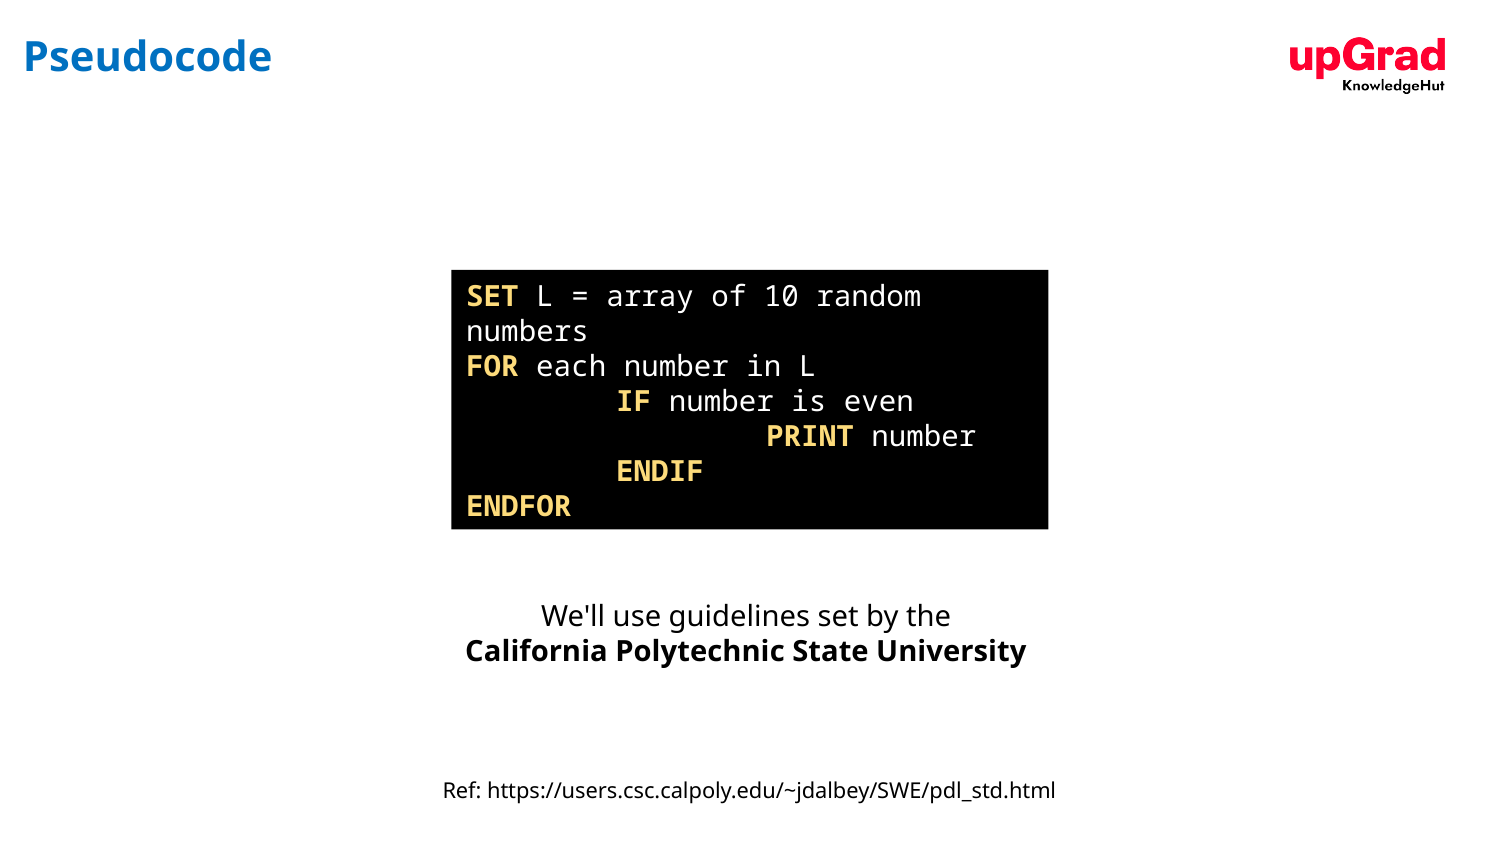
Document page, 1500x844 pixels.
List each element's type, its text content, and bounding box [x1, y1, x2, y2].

text_box SET L = array of 10 random numbers FOR each number in L IF number is even PRINT number ENDIF ENDFOR [451, 269, 1049, 530]
picture [1290, 37, 1449, 96]
title Pseudocode [7, 14, 1313, 91]
text_box Ref: https://users.csc.calpoly.edu/~jdalbey/SWE/pdl_std.html [427, 769, 1073, 811]
text_box We'll use guidelines set by the California Polytechnic State University [249, 590, 1251, 676]
